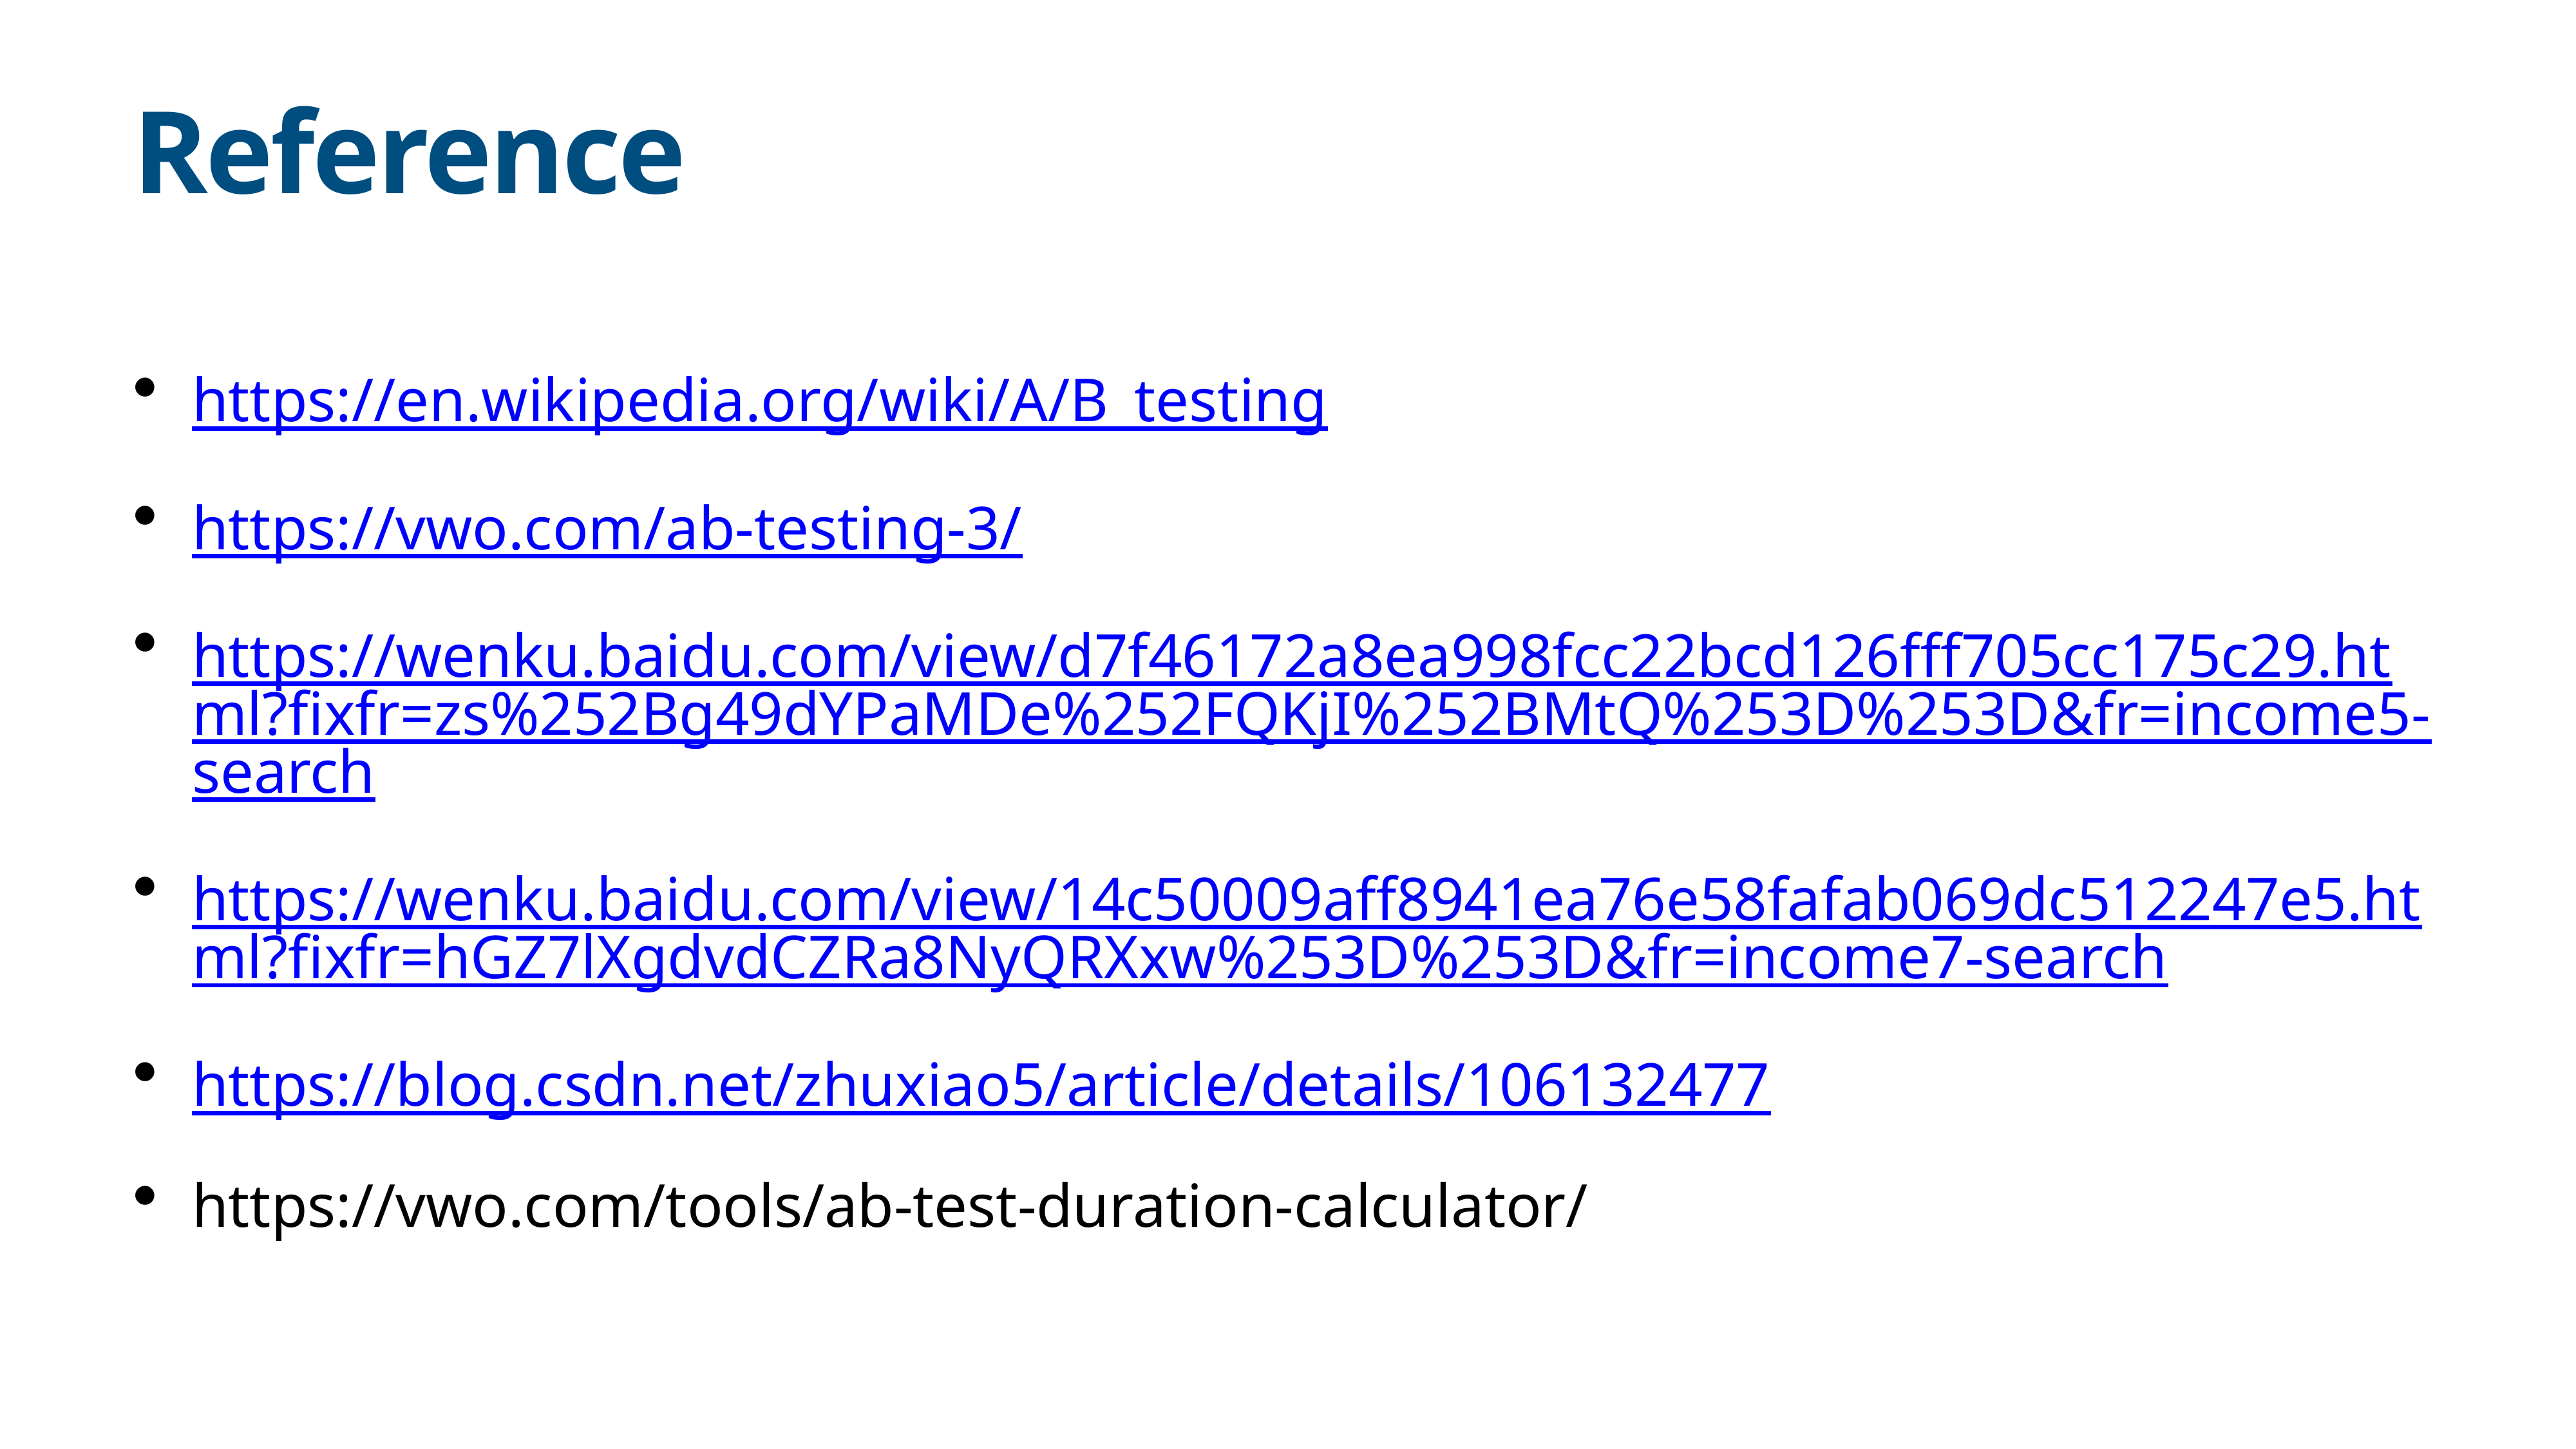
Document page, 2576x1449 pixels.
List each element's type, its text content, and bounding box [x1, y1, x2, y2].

title Reference [127, 100, 2449, 252]
list https://en.wikipedia.org/wiki/A/B_testing https://vwo.com/ab-testing-3/ https://wenku.baidu.com/view/d7f46172a8ea998fcc22bcd126fff705cc175c29.html?fixfr=zs%252Bg49dYPaMDe%252FQKjI%252BMtQ%253D%253D&fr=income5-search https://wenku.baidu.com/view/14c50009aff8941ea76e58fafab069dc512247e5.html?fixfr=hGZ7lXgdvdCZRa8NyQRXxw%253D%253D&fr=income7-search https://blog.csdn.net/zhuxiao5/article/details/106132477 https://vwo.com/tools/ab-test-duration-calculator/ [127, 358, 2449, 1231]
